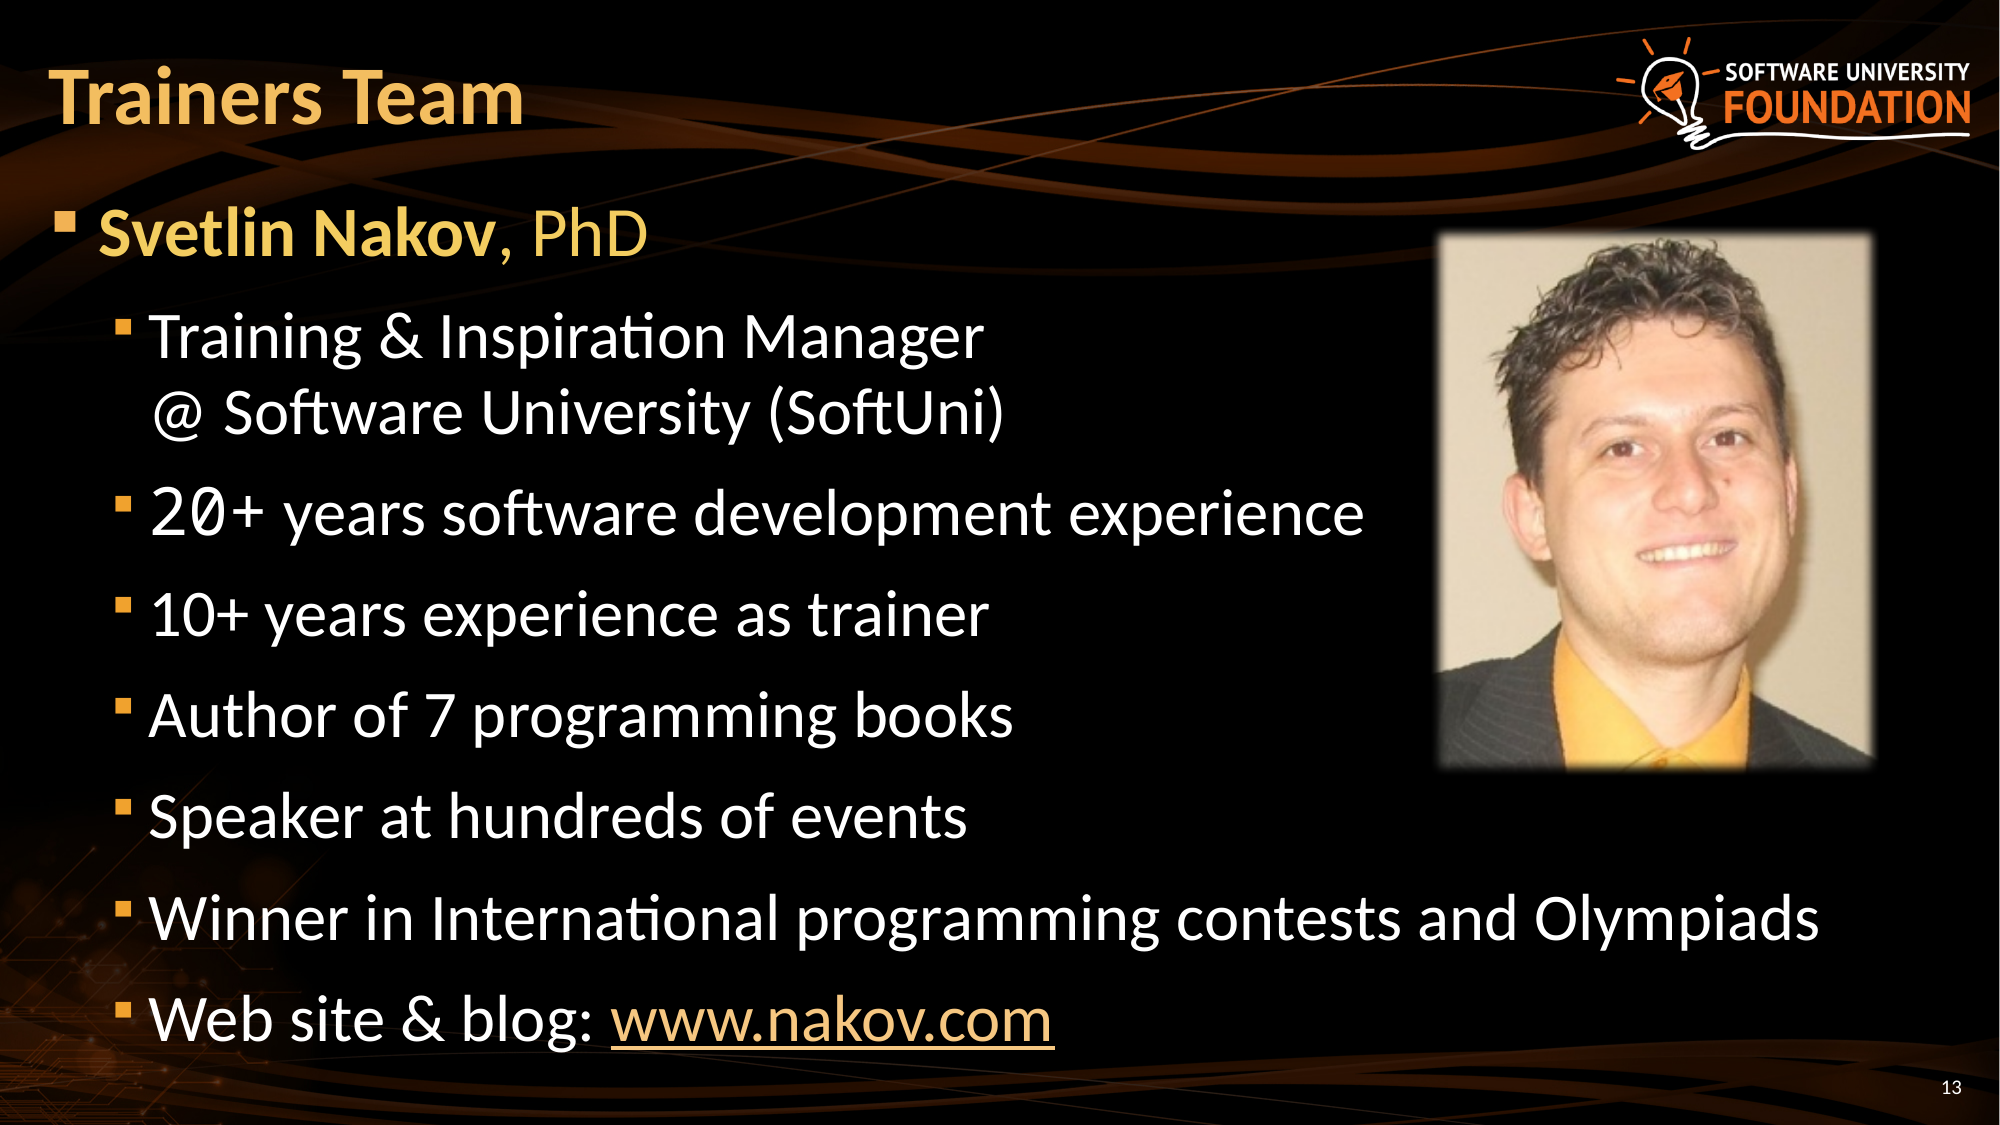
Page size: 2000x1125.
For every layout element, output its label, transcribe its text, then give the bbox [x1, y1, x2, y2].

picture [0, 0, 2000, 1125]
list Svetlin Nakov, PhD Training & Inspiration Manager @ Software University (SoftUni) 20+ years software development experience 10+ years experience as trainer Author of 7 programming books Speaker at hundreds of events Winner in International programming contests and Olympiads Web site & blog: www.nakov.com [31, 186, 1968, 1100]
title Trainers Team [30, 6, 1602, 189]
